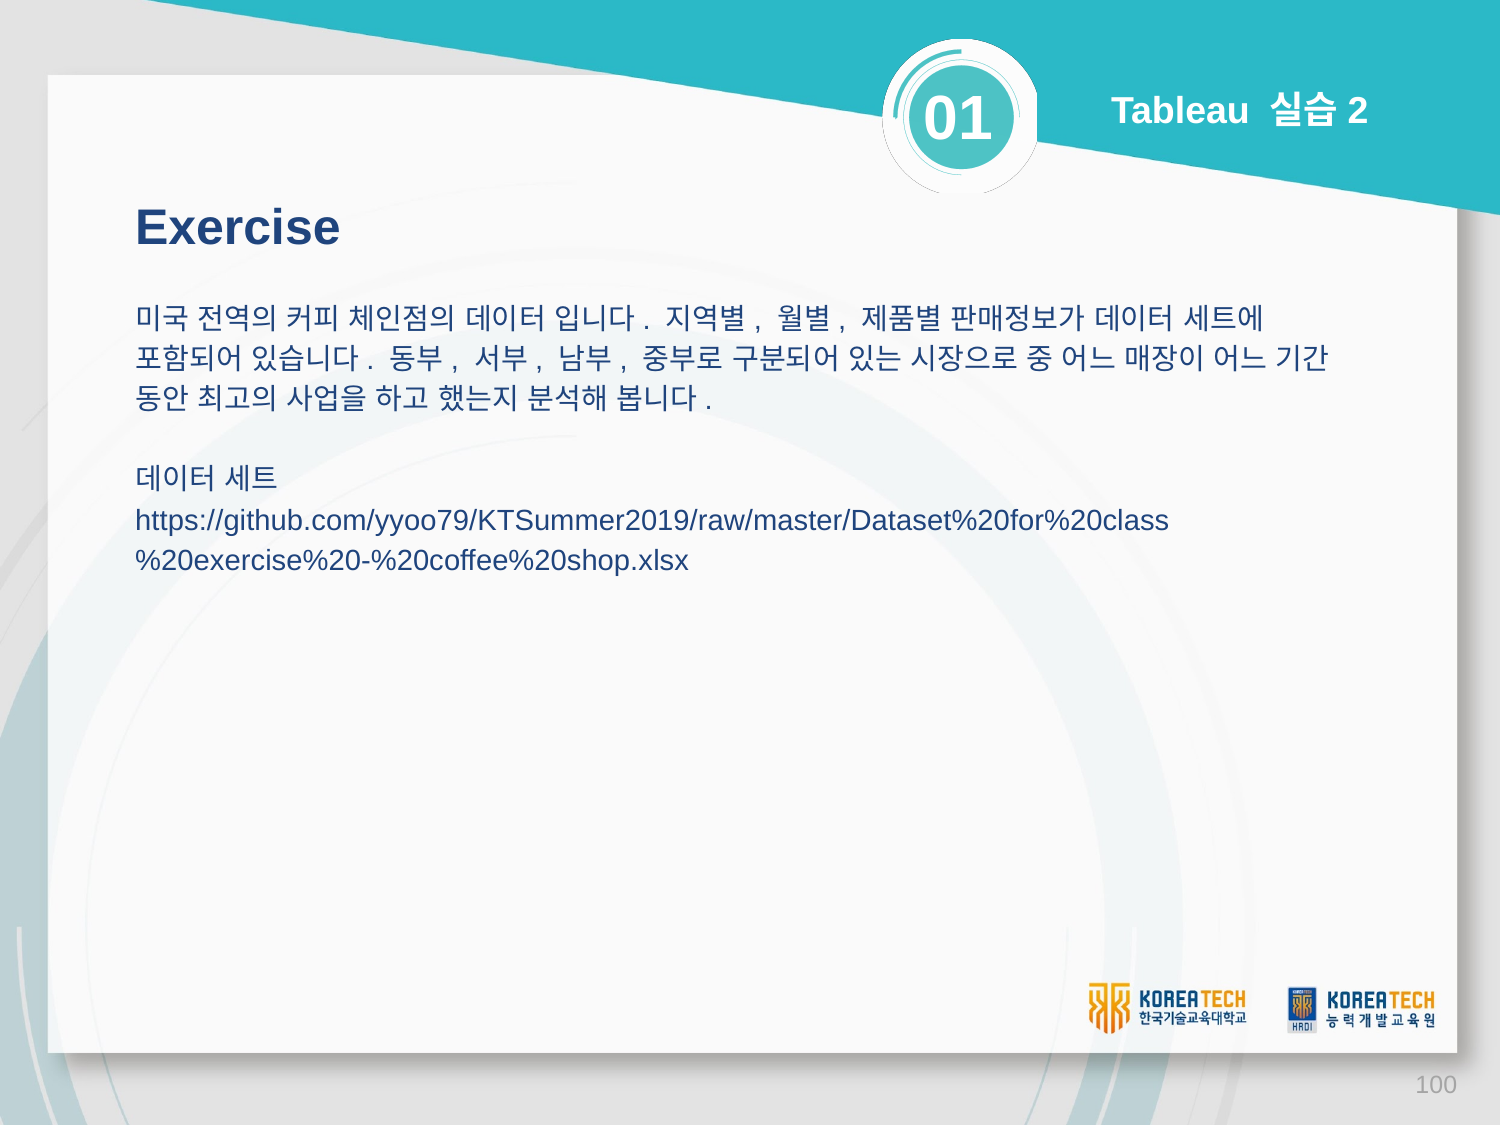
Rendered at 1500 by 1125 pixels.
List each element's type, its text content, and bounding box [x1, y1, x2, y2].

text_box Tableau 실습2 [1046, 78, 1433, 140]
picture [0, 0, 1500, 1125]
text_box Exercise 미국 전역의 커피 체인점의 데이터 입니다. 지역별, 월별, 제품별 판매정보가 데이터 세트에 포함되어 있습니다. 동부, 서부, 남부, 중부로 구분되어 있는 시장으로 중 어느 매장이 어느 기간 동안 최고의 사업을 하고 했는지 분석해 봅니다. 데이터 세트 https://github.com/yyoo79/KTSummer2019/raw/master/Dataset%20for%20class%20exercise%20-%20coffee%20shop.xlsx [120, 170, 1351, 892]
slide_number 100 [1225, 1053, 1473, 1114]
